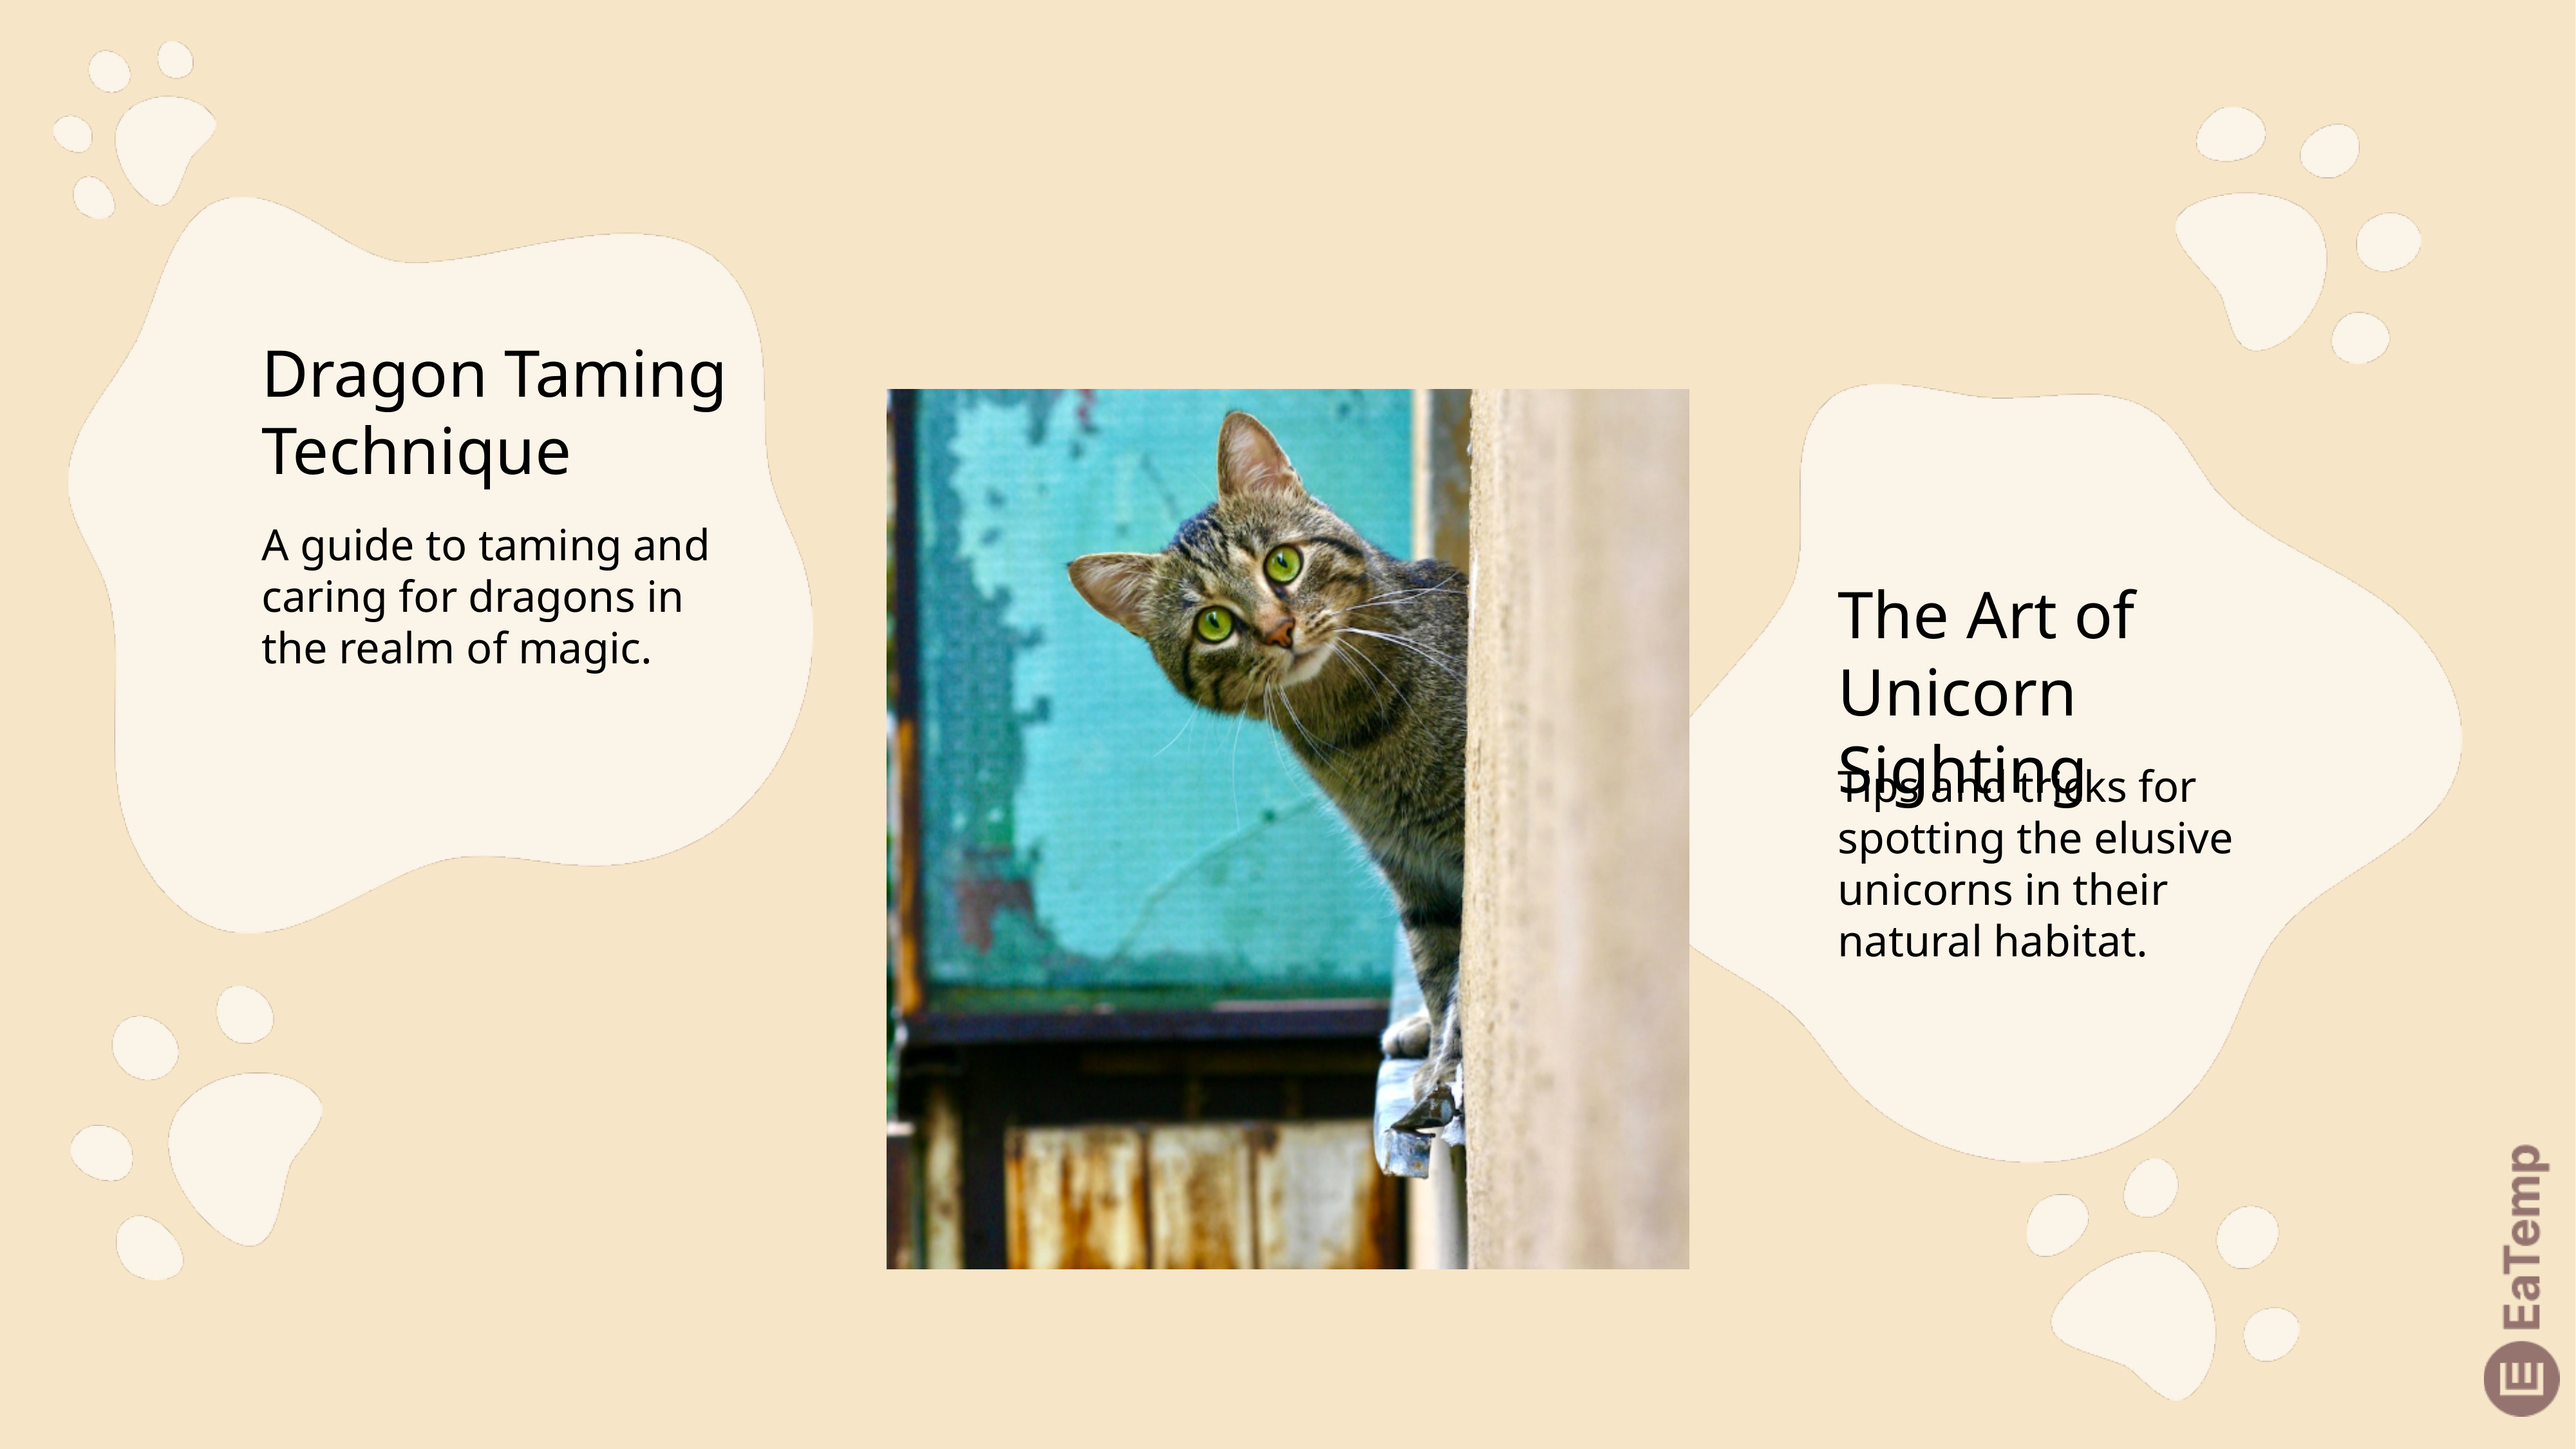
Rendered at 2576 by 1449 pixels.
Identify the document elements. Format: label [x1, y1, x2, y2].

picture [2484, 1142, 2560, 1417]
picture [53, 41, 813, 934]
picture [71, 986, 323, 1280]
text_box [2468, 1110, 2576, 1449]
picture [887, 384, 2463, 1401]
picture [2176, 107, 2421, 364]
